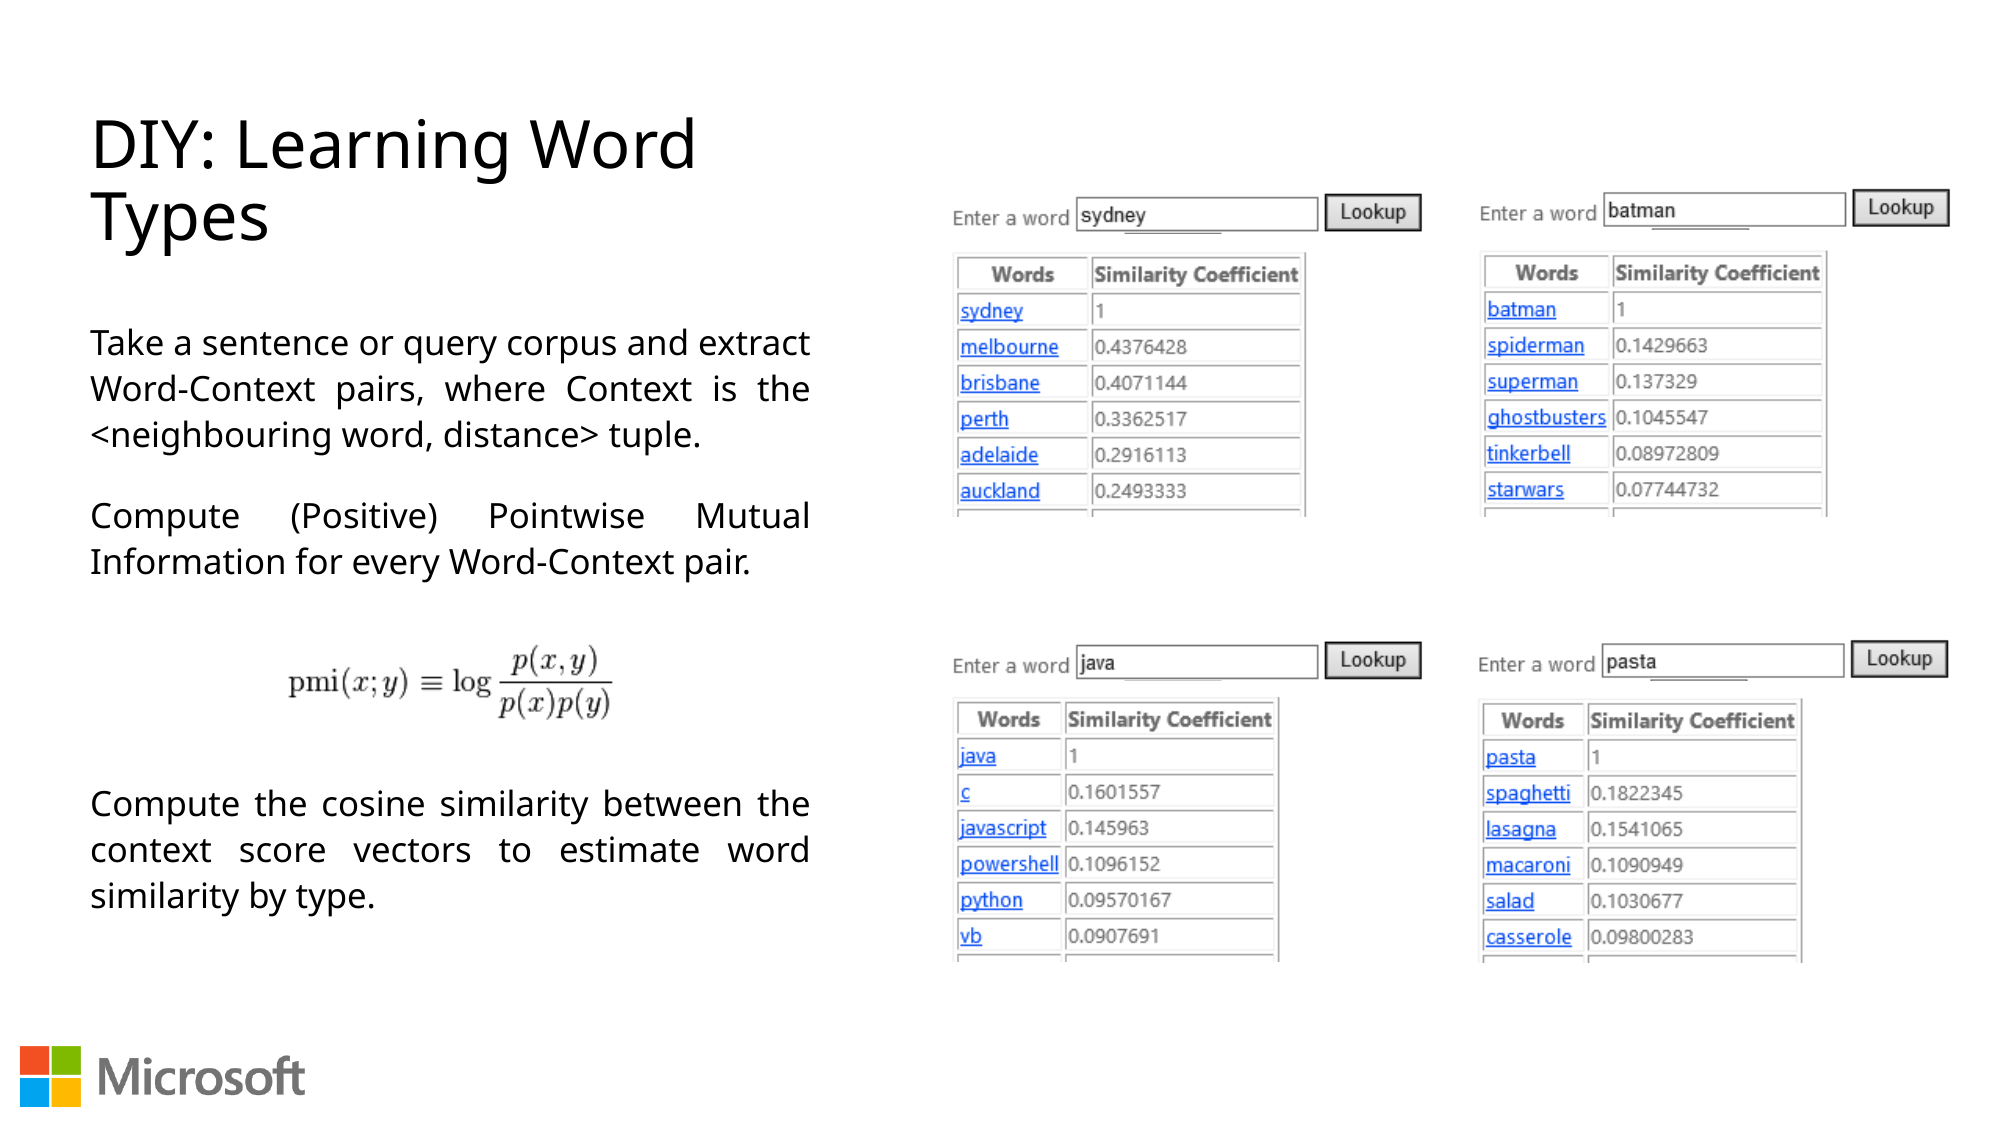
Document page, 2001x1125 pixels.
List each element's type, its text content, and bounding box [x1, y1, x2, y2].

picture [276, 639, 625, 731]
list Take a sentence or query corpus and extract Word-Context pairs, where Context is the <neighbouring word, distance> tuple. Compute (Positive) Pointwise Mutual Information for every Word-Context pair. Compute the cosine similarity between the context score vectors to estimate word similarity by type. [75, 309, 827, 963]
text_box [1472, 628, 1961, 963]
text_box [944, 180, 1433, 517]
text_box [944, 631, 1433, 962]
title DIY: Learning Word Types [75, 75, 827, 263]
picture [0, 1009, 344, 1125]
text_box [1472, 180, 1961, 517]
